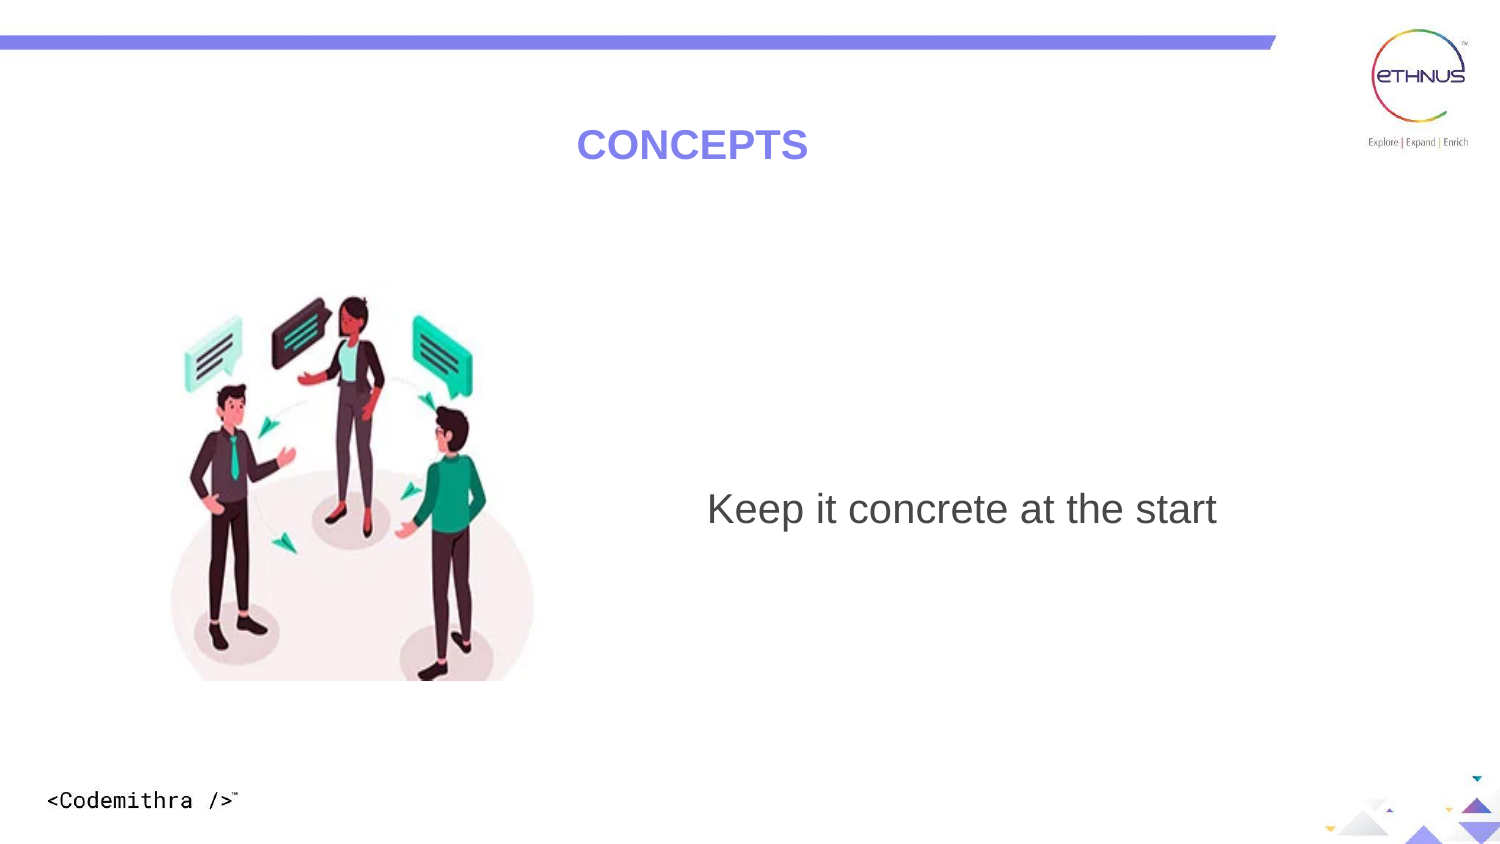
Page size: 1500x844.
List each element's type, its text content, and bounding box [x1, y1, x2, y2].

text_box Keep it concrete at the start [653, 440, 1271, 547]
text_box CONCEPTS [347, 103, 1038, 184]
picture [0, 1, 1500, 844]
